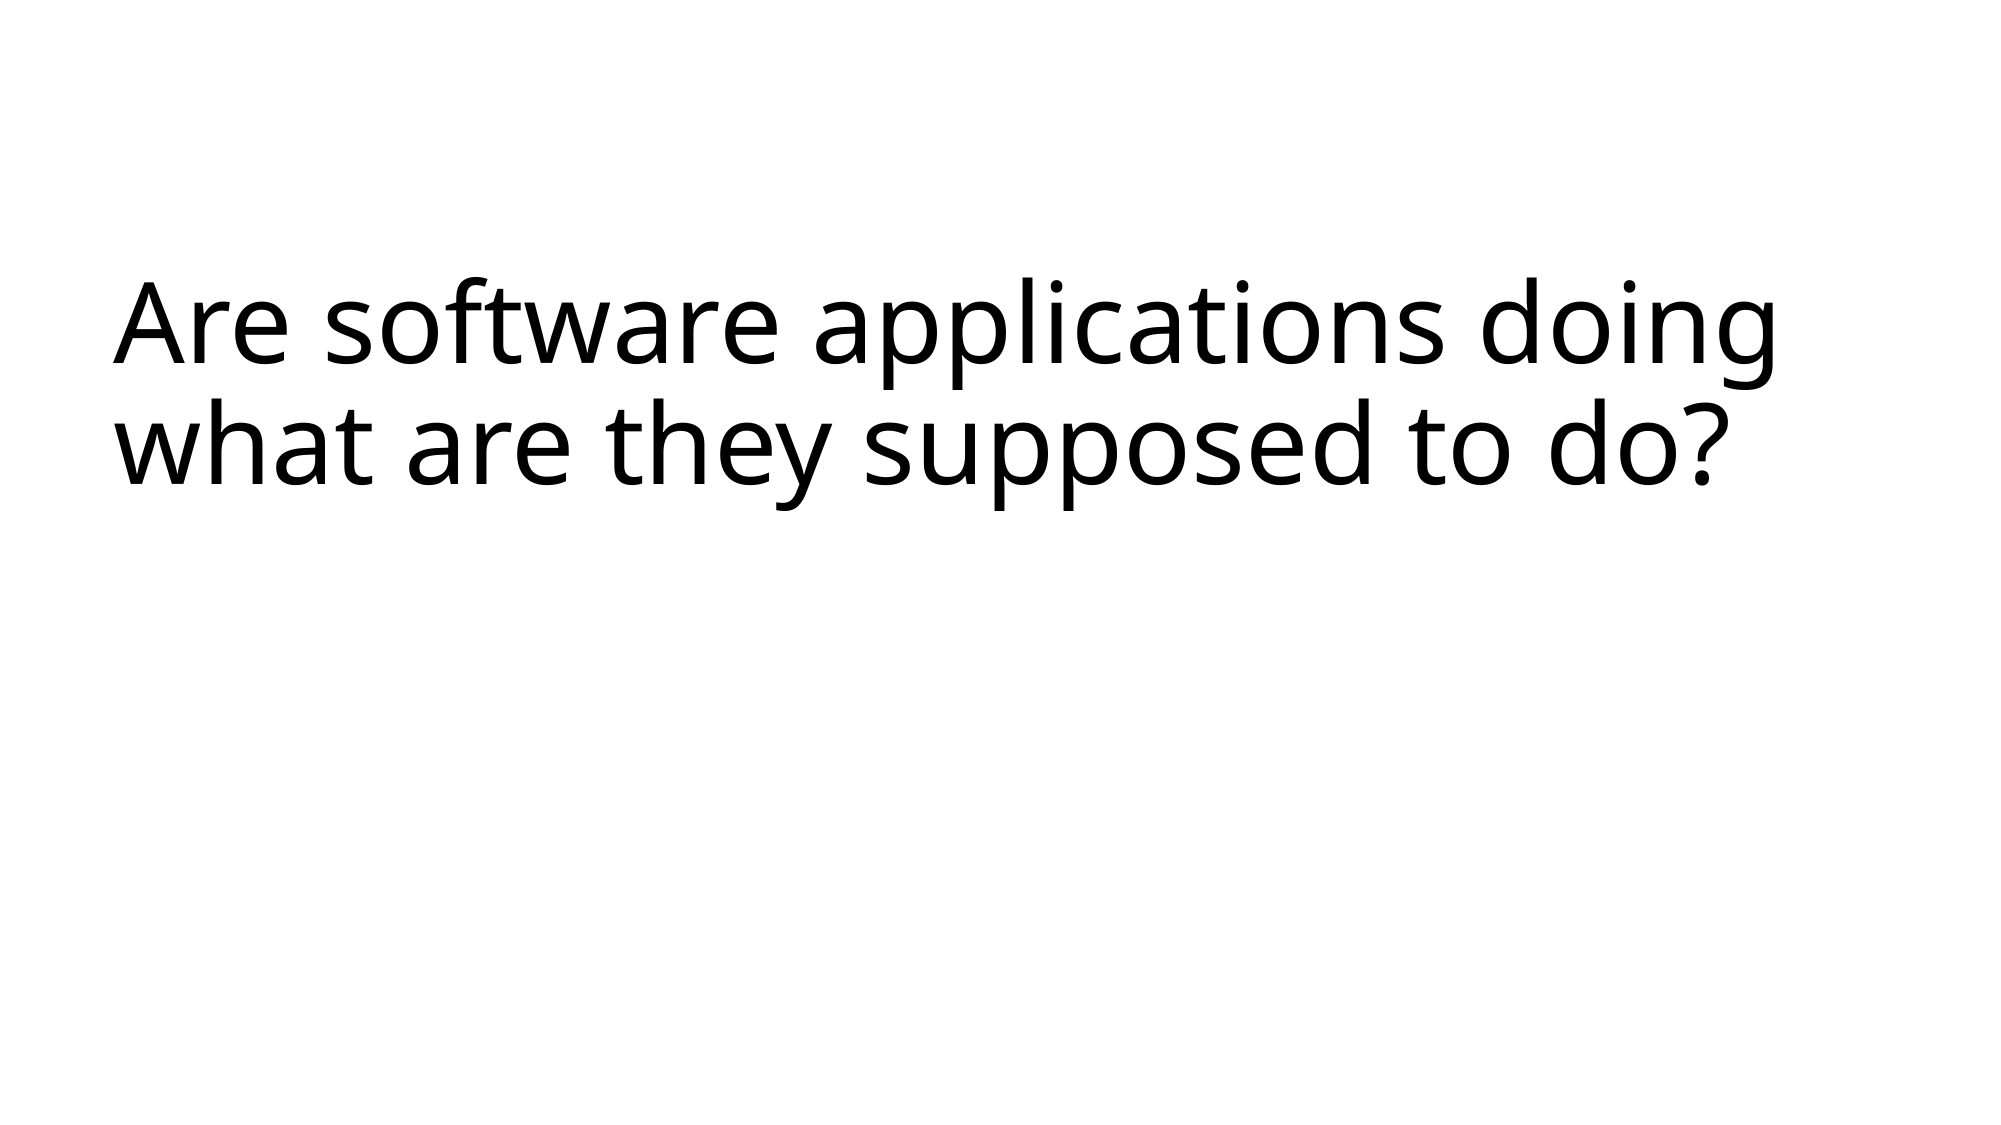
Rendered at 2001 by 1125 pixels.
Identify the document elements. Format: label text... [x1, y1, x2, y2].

title Are software applications doing what are they supposed to do? [98, 103, 1894, 807]
